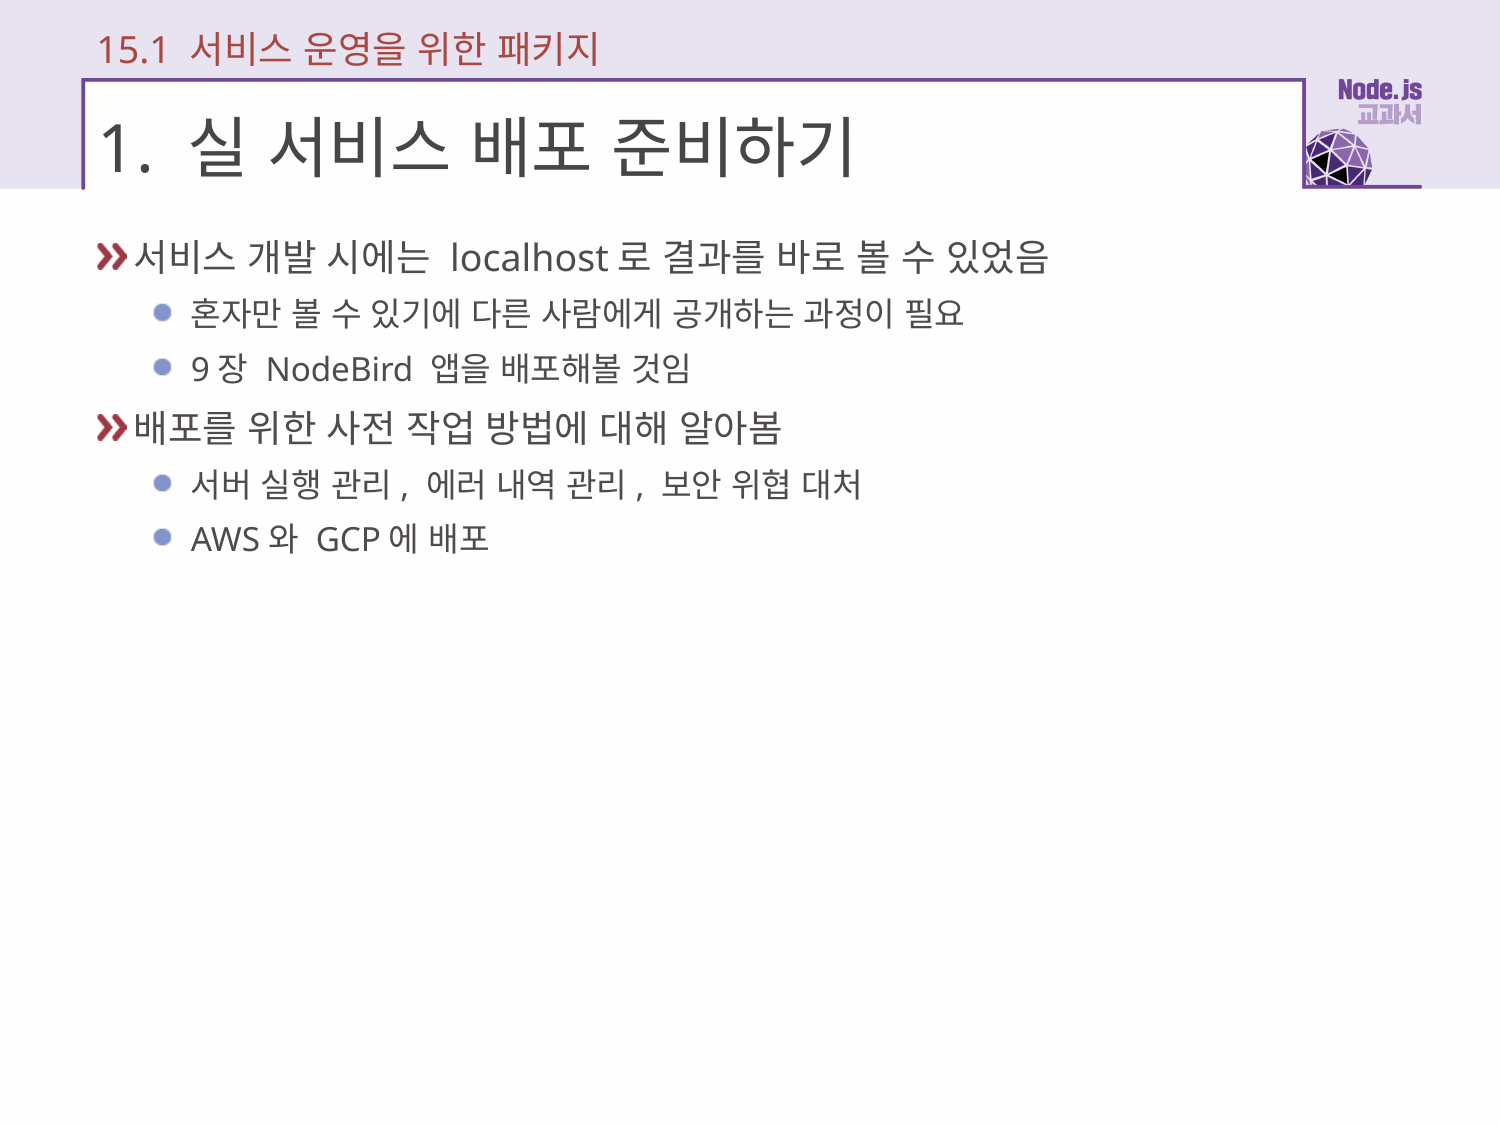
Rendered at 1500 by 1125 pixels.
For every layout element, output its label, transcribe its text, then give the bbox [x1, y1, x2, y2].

list 서비스 개발 시에는 localhost로 결과를 바로 볼 수 있었음 혼자만 볼 수 있기에 다른 사람에게 공개하는 과정이 필요 9장 NodeBird 앱을 배포해볼 것임 배포를 위한 사전 작업 방법에 대해 알아봄 서버 실행 관리, 에러 내역 관리, 보안 위협 대처 AWS와 GCP에 배포 [81, 222, 1412, 1037]
picture [0, 0, 1500, 1125]
title 1. 실 서비스 배포 준비하기 [82, 61, 1413, 193]
text_box 15.1 서비스 운영을 위한 패키지 [81, 14, 807, 62]
